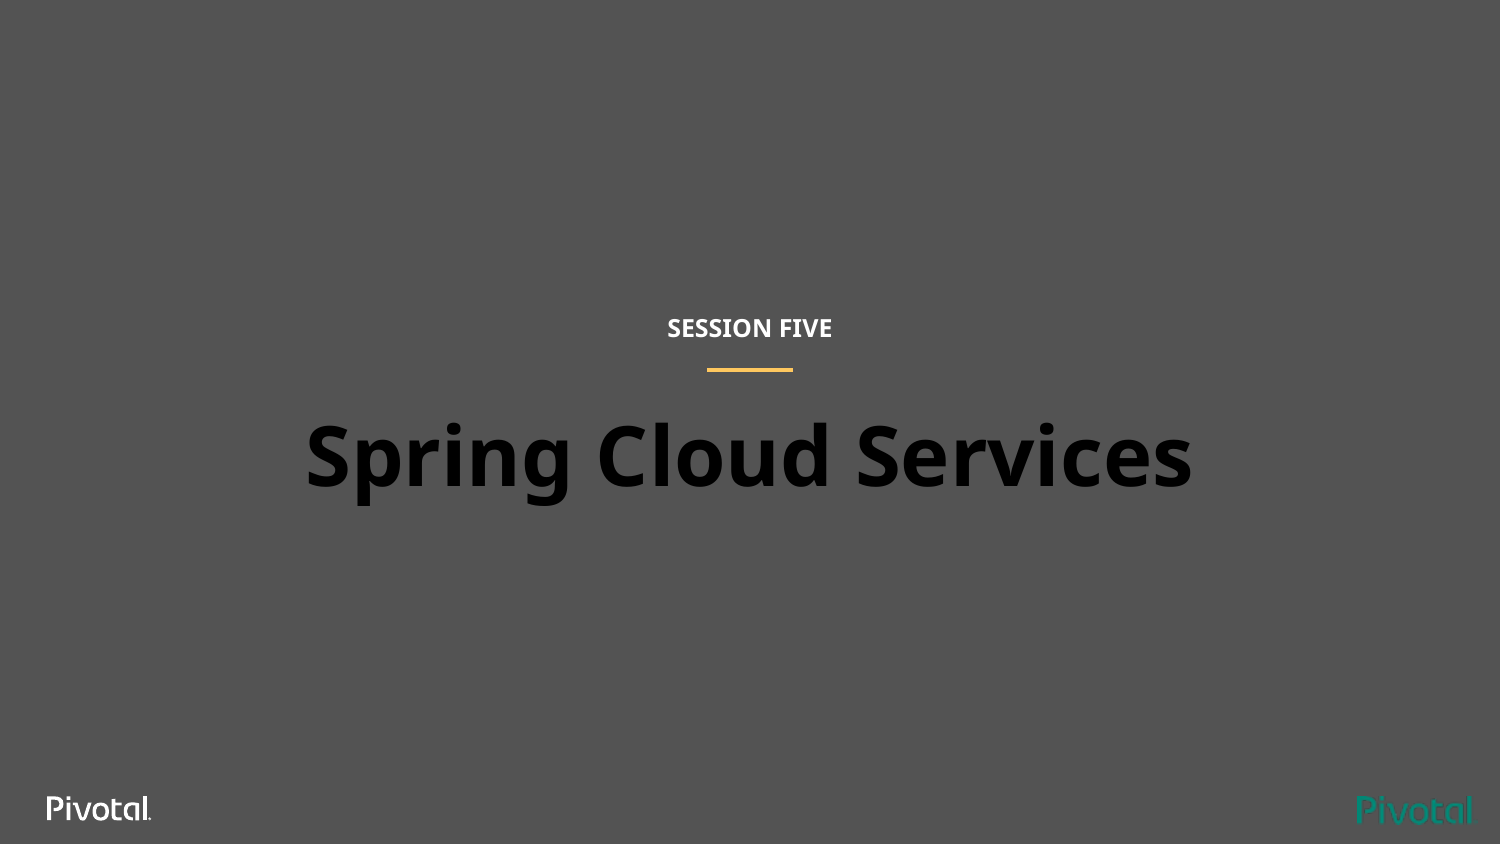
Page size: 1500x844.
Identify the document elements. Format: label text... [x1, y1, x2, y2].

picture [1357, 796, 1478, 825]
subtitle SESSION FIVE [285, 294, 1215, 358]
title Spring Cloud Services [78, 387, 1422, 668]
